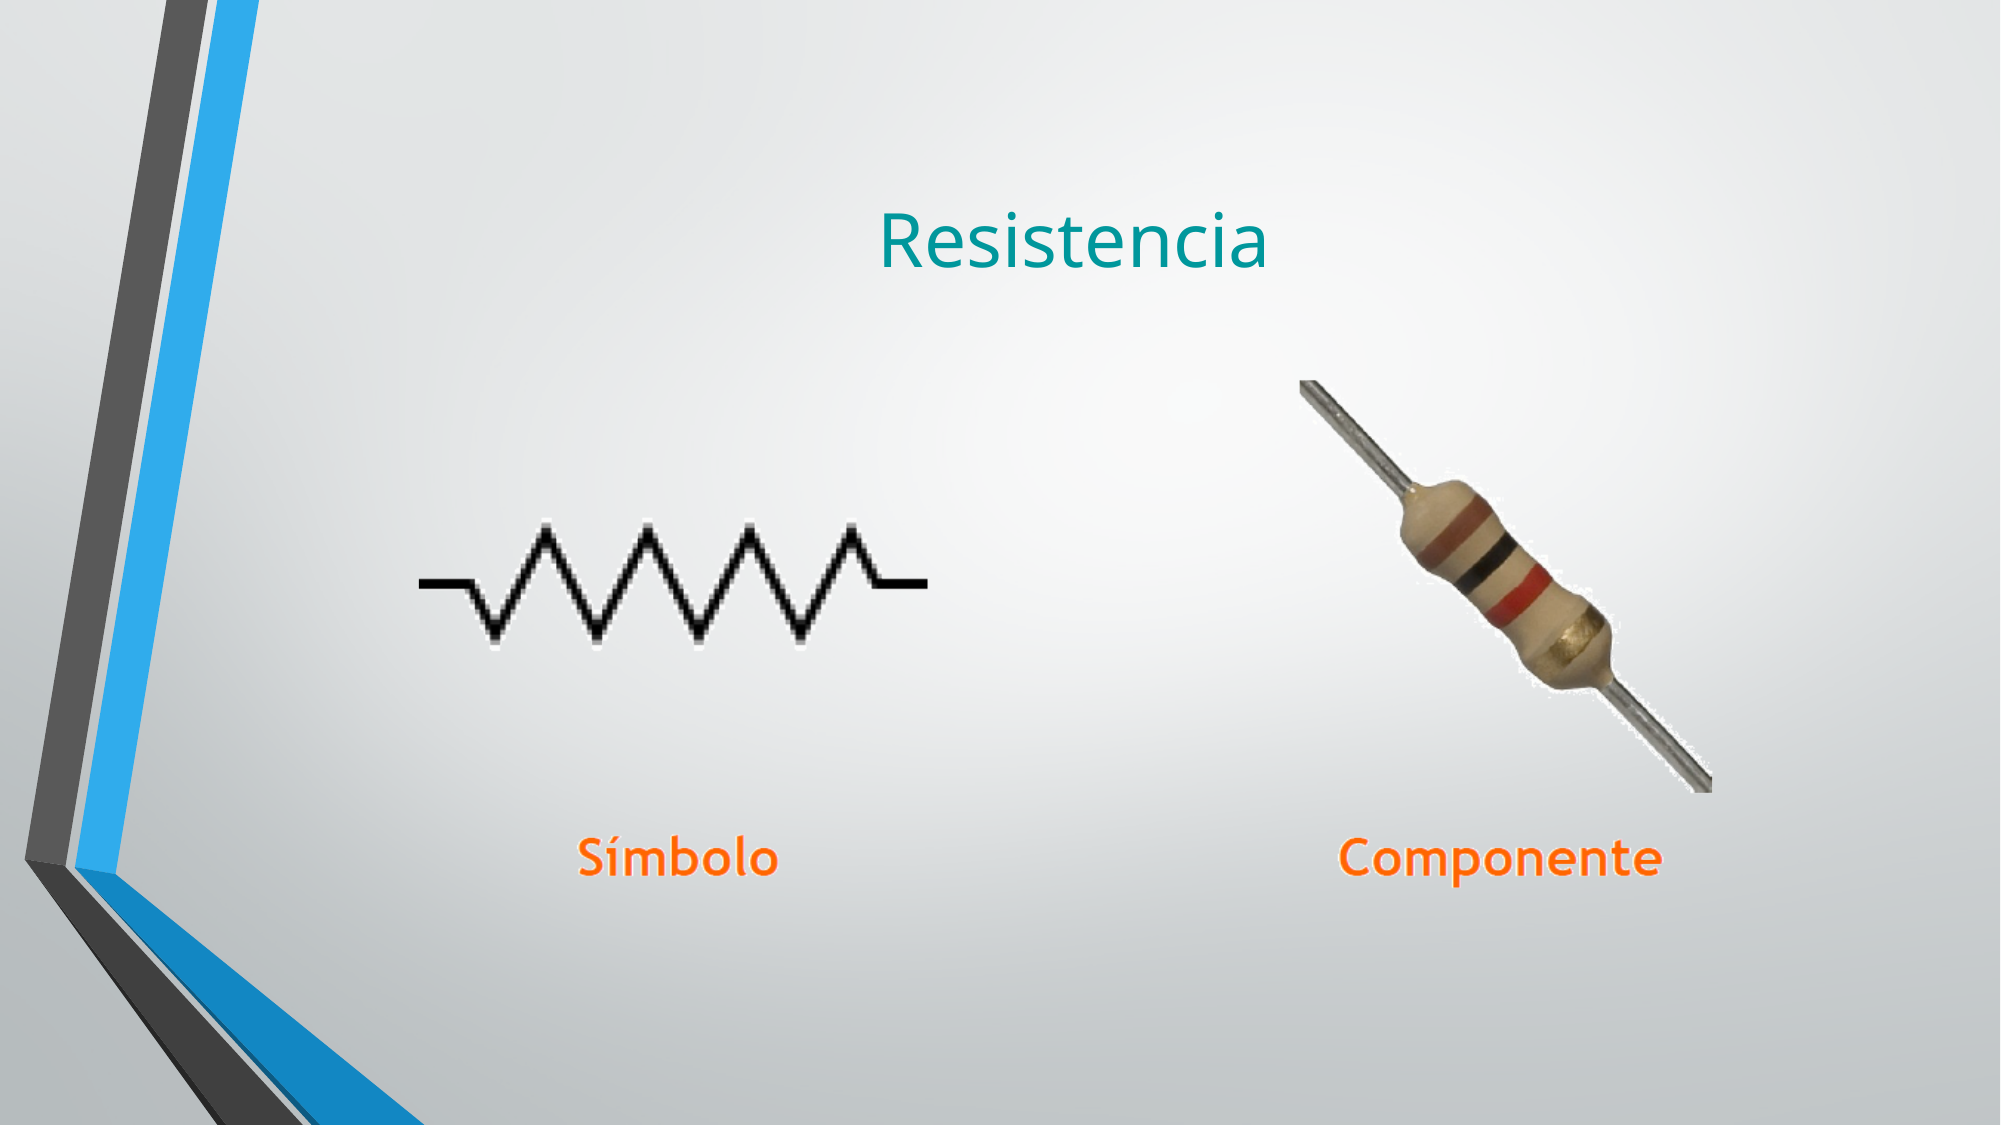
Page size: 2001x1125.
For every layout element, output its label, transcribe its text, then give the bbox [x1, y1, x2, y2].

picture [404, 361, 1767, 913]
title Resistencia [243, 112, 1925, 362]
